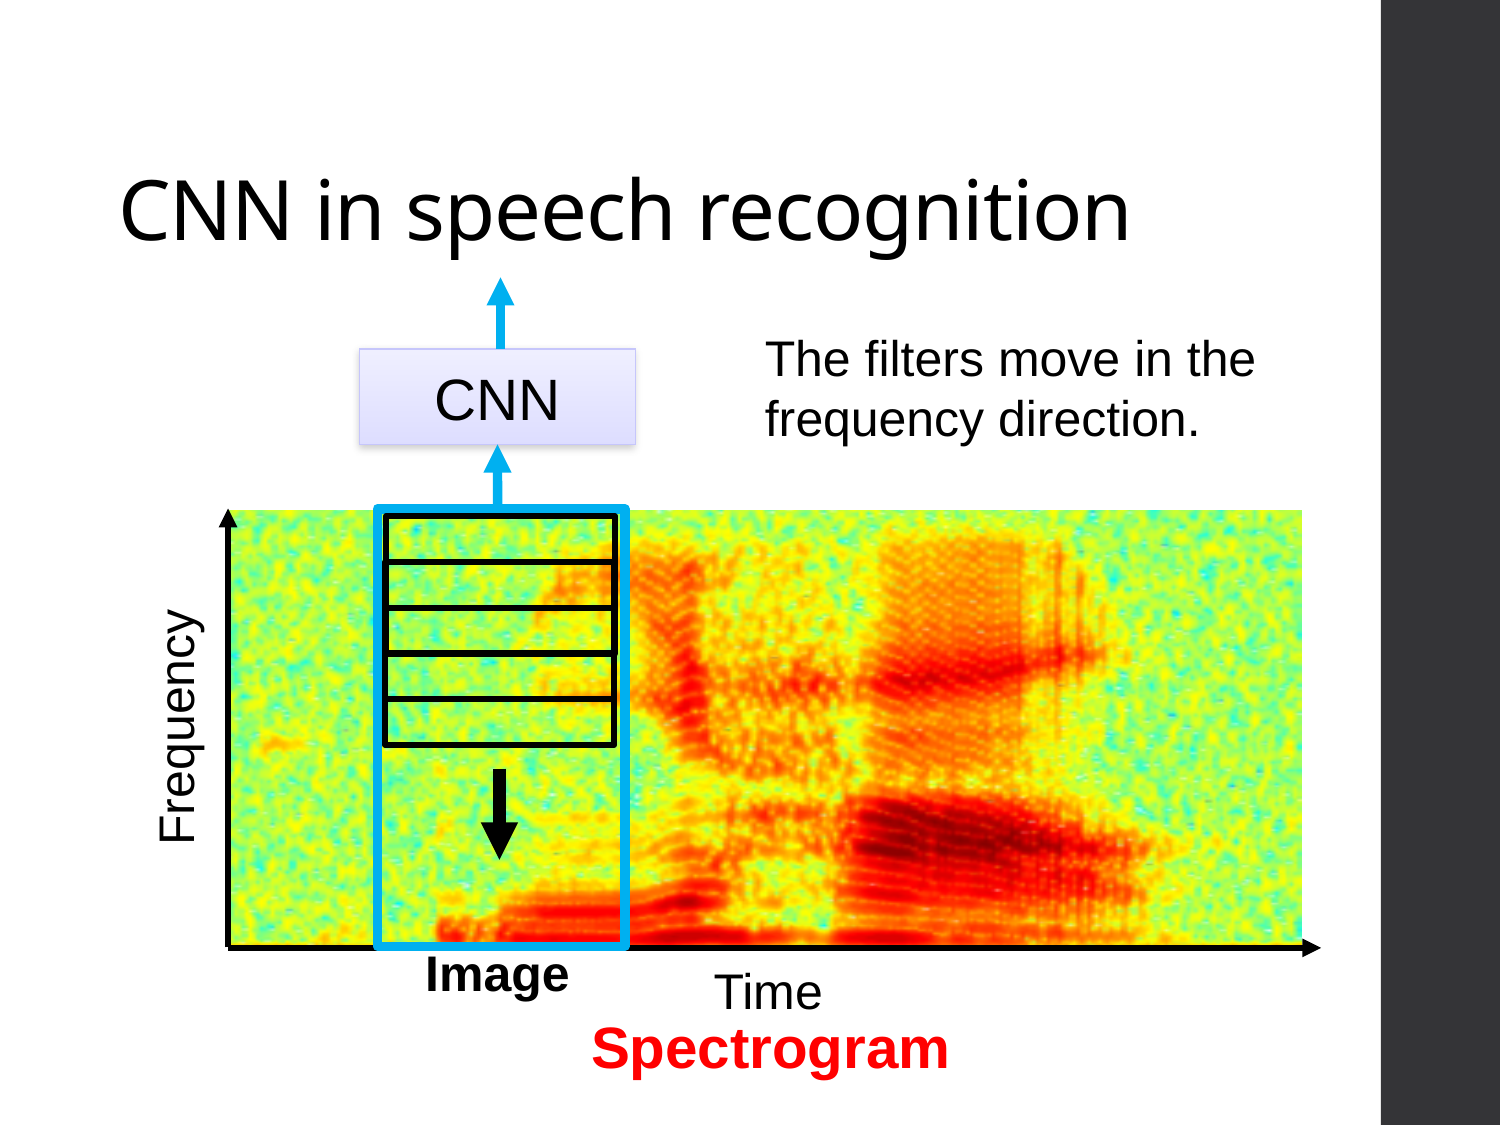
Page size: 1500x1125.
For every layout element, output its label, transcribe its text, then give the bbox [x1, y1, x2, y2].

picture [383, 514, 619, 941]
text_box Spectrogram [576, 1002, 966, 1088]
text_box The filters move in the frequency direction. [749, 318, 1273, 454]
text_box CNN [359, 348, 636, 445]
picture [229, 510, 372, 947]
text_box Frequency [136, 547, 212, 908]
text_box Image [366, 958, 629, 1010]
title CNN in speech recognition [103, 48, 1397, 266]
text_box Time [629, 958, 948, 1002]
picture [631, 510, 1303, 947]
